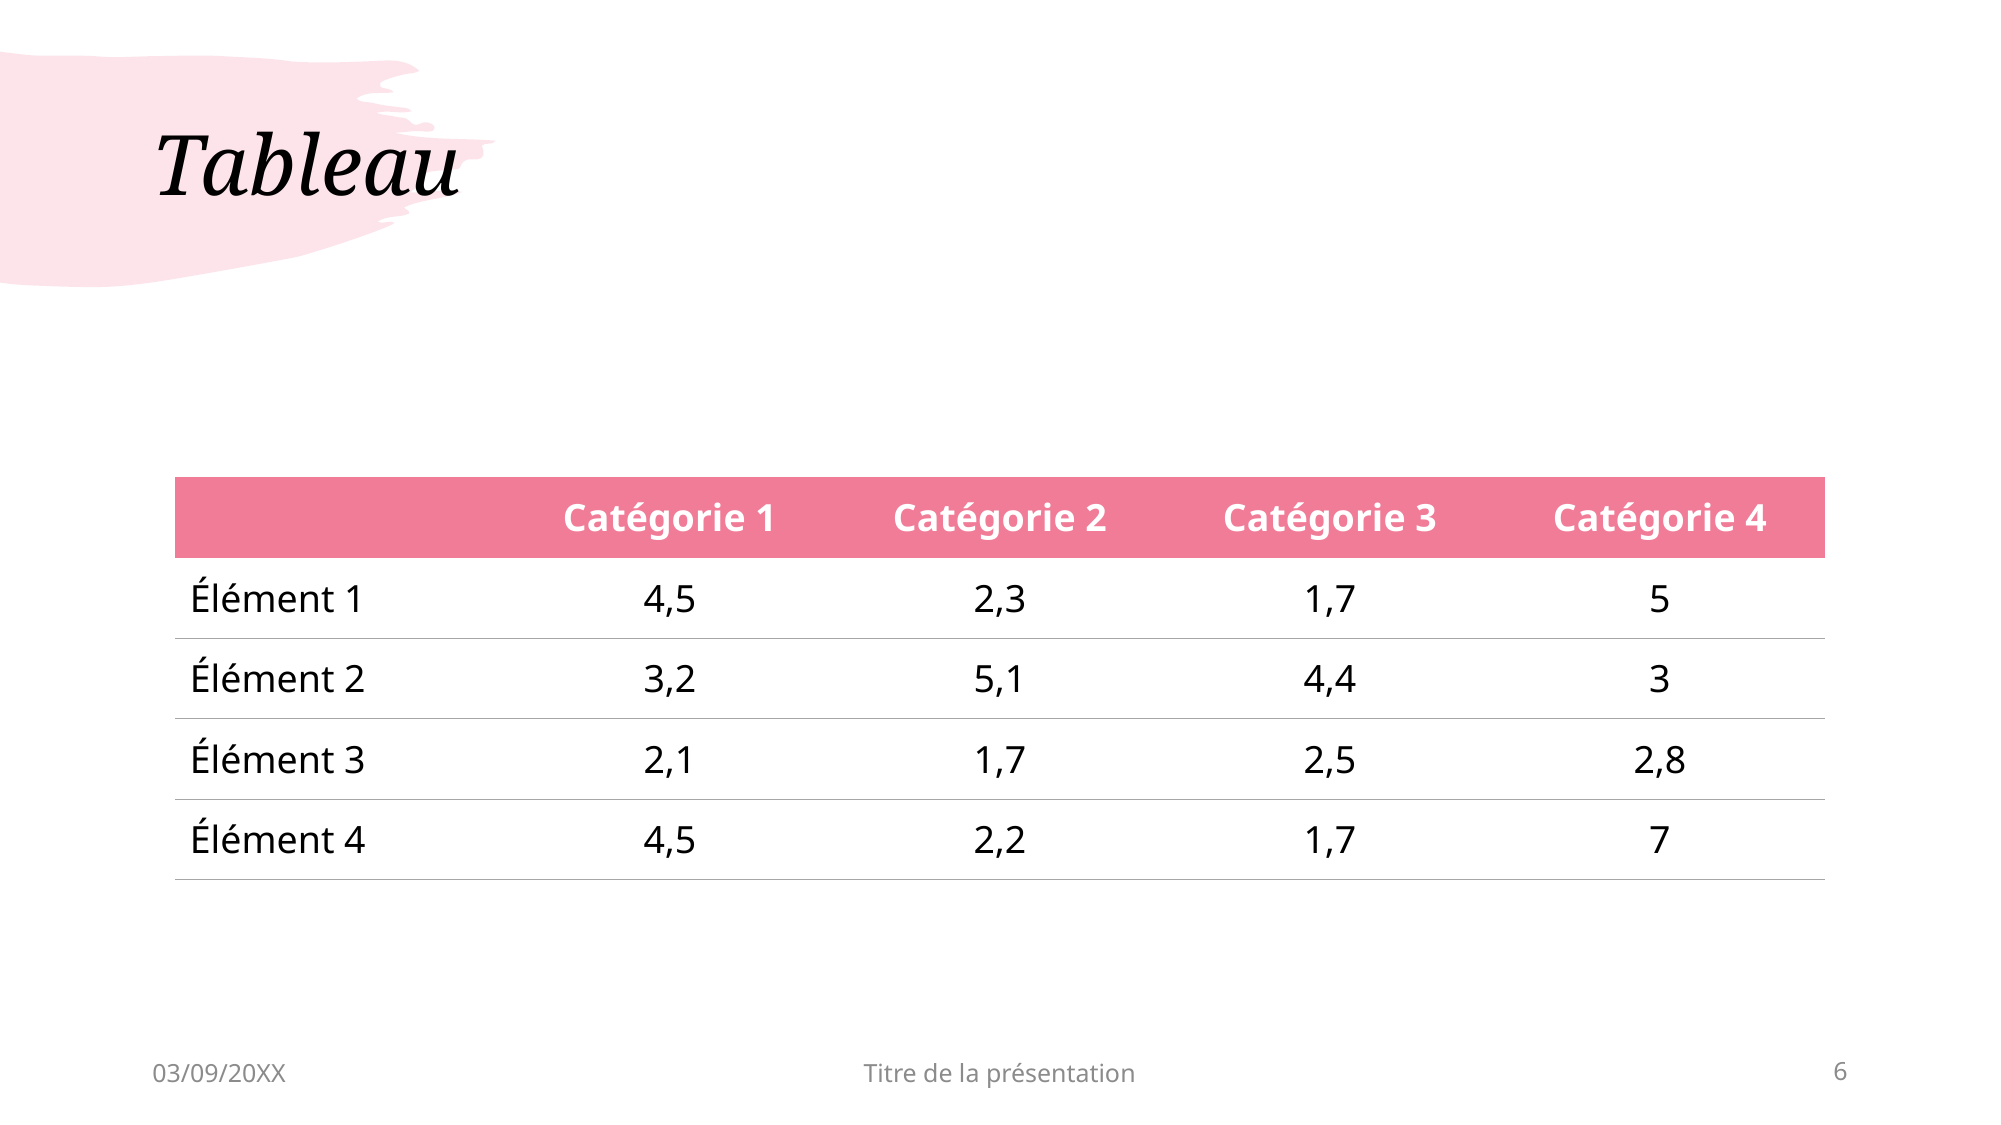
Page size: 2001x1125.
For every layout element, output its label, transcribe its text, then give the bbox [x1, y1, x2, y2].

slide_number 6 [1412, 1042, 1863, 1103]
table_cell 4,4 [1165, 639, 1495, 718]
table_cell 2,5 [1165, 719, 1495, 799]
table_cell 3 [1495, 639, 1825, 718]
table_cell 4,5 [505, 800, 835, 879]
table_cell 1,7 [1165, 558, 1495, 638]
table_cell Élément 4 [175, 800, 505, 879]
table_cell 7 [1495, 800, 1825, 879]
table_cell Élément 2 [175, 639, 505, 718]
table_header [175, 477, 505, 558]
table_header Catégorie 1 [505, 477, 835, 558]
table_header Catégorie 2 [835, 477, 1165, 558]
table_cell 4,5 [505, 558, 835, 638]
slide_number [137, 1042, 588, 1103]
table_cell 3,2 [505, 639, 835, 718]
footer Titre de la présentation [662, 1042, 1338, 1103]
table_cell 1,7 [835, 719, 1165, 799]
table_cell 5,1 [835, 639, 1165, 718]
table_cell 2,3 [835, 558, 1165, 638]
table_cell 1,7 [1165, 800, 1495, 879]
table_cell 2,2 [835, 800, 1165, 879]
table_cell 2,1 [505, 719, 835, 799]
table_cell 5 [1495, 558, 1825, 638]
table_header Catégorie 4 [1495, 477, 1825, 558]
title Tableau [137, 59, 1863, 278]
table_cell 2,8 [1495, 719, 1825, 799]
table_header Catégorie 3 [1165, 477, 1495, 558]
table_cell Élément 1 [175, 558, 505, 638]
table_cell Élément 3 [175, 719, 505, 799]
